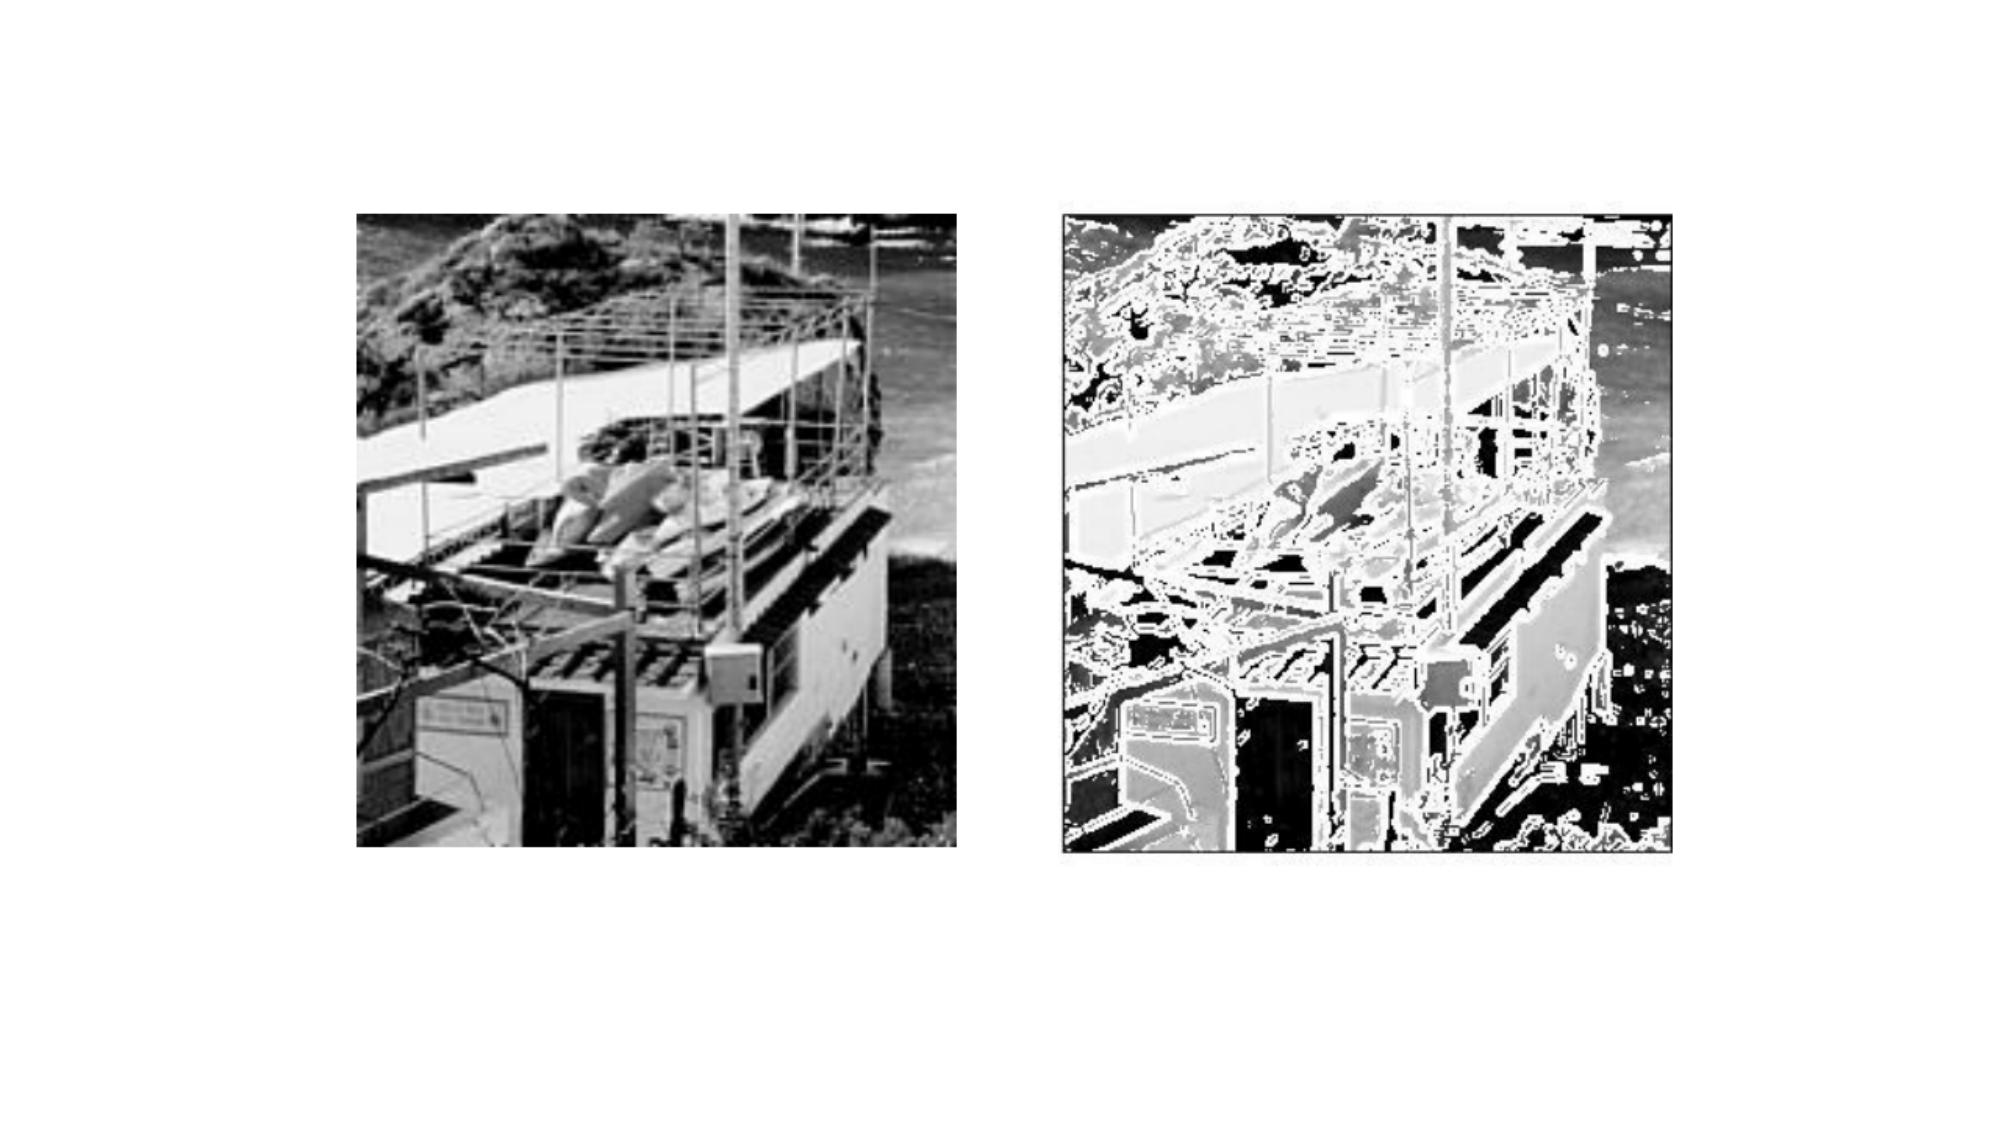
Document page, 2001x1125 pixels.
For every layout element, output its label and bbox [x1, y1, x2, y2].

picture [262, 164, 1738, 961]
